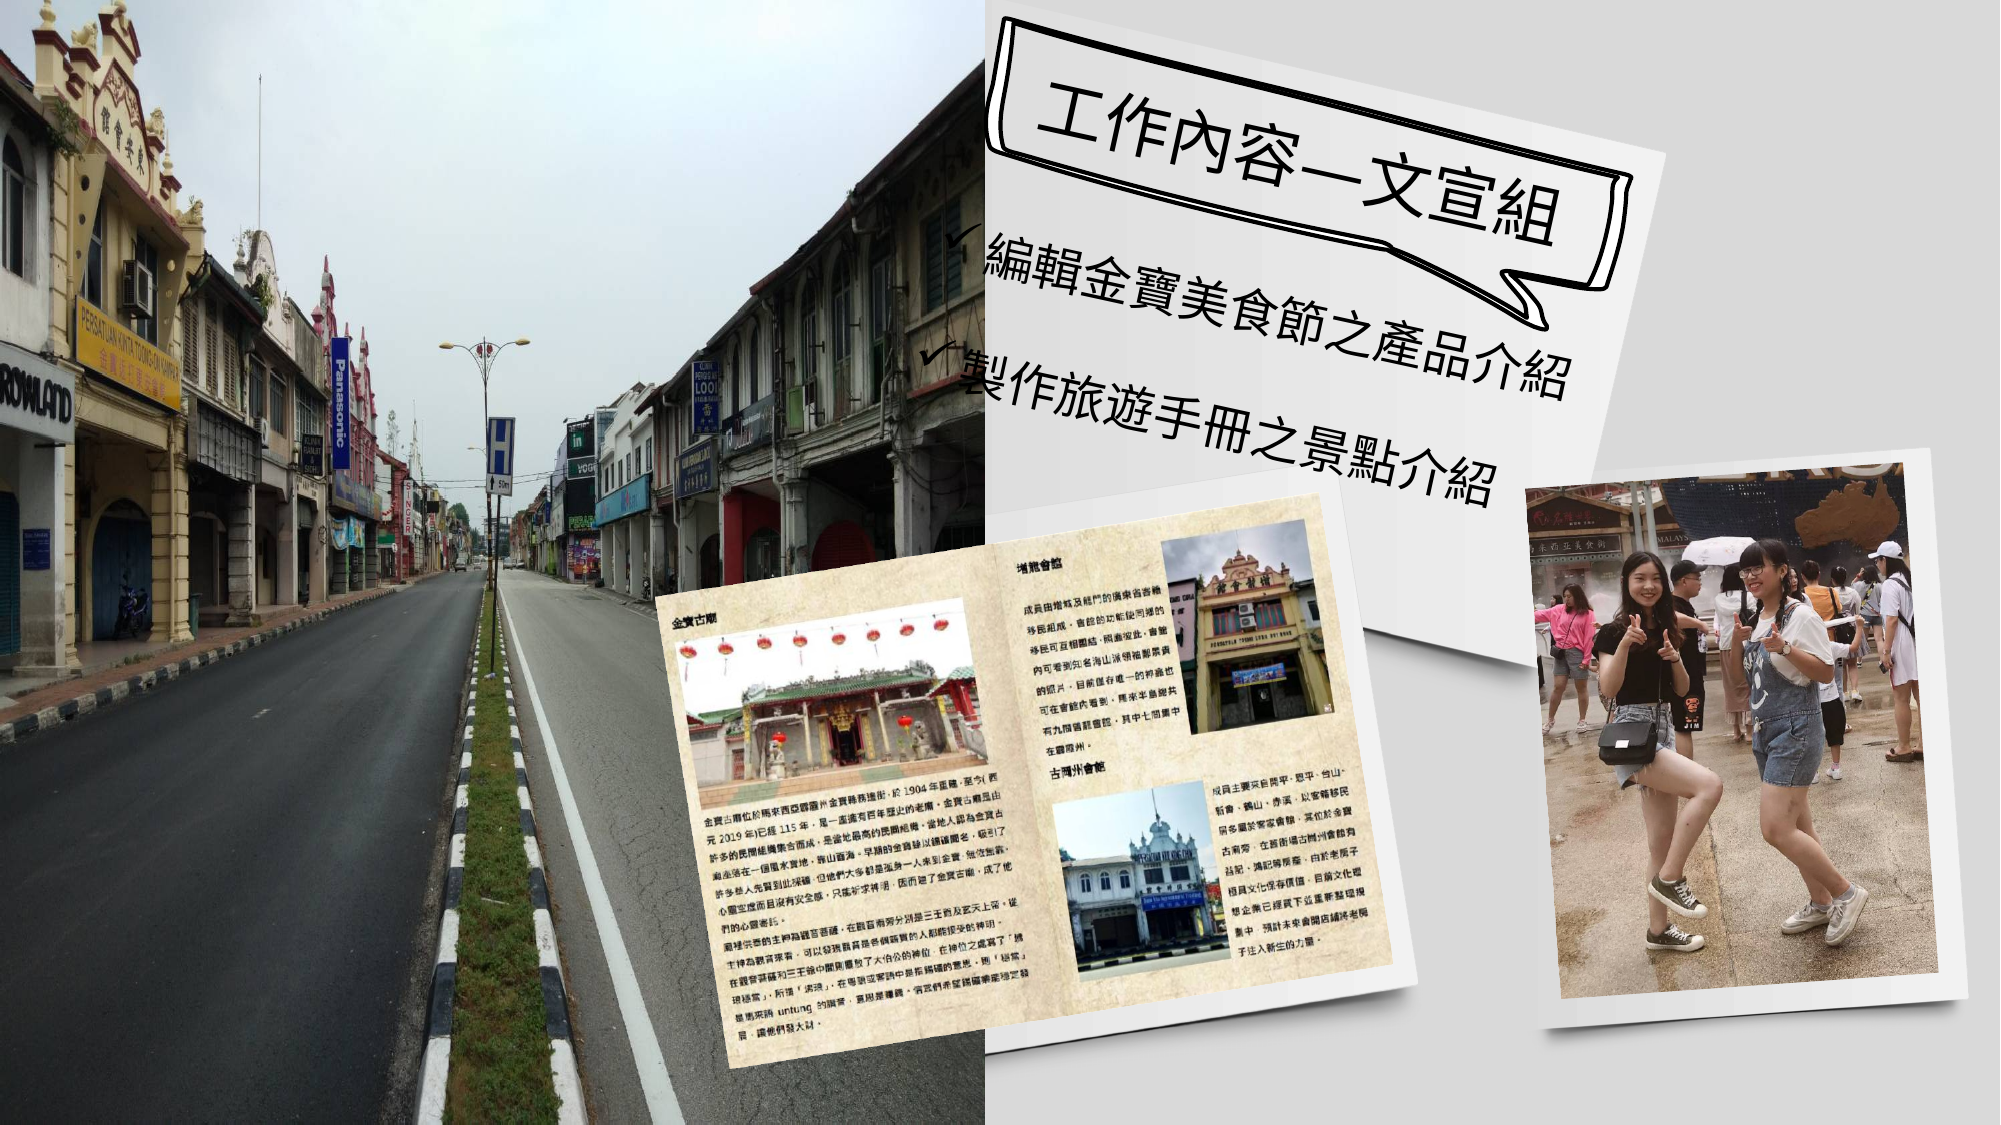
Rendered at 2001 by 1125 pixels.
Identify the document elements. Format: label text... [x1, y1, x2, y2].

text_box 編輯金寶美食節之產品介紹 製作旅遊手冊之景點介紹 [988, 214, 1635, 534]
picture [0, 0, 2001, 1125]
text_box 工作內容—文宣組 [1015, 53, 1605, 272]
text_box [988, 16, 1634, 332]
